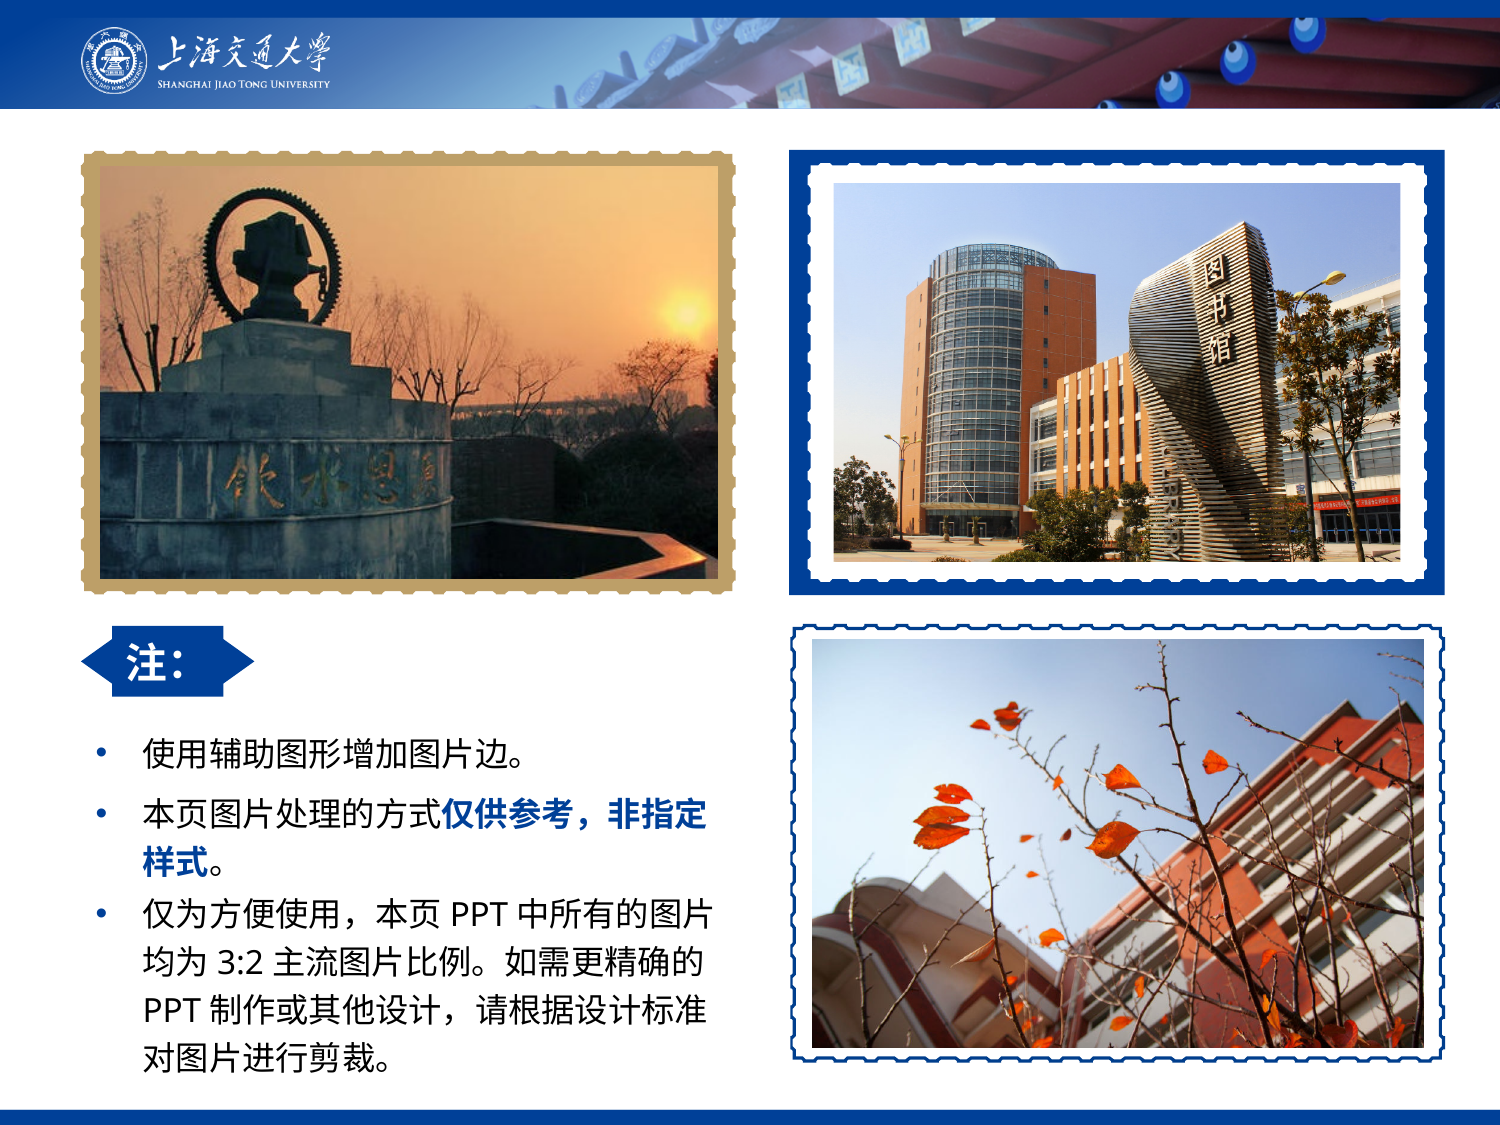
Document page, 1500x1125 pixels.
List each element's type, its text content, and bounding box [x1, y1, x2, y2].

picture [80, 149, 737, 596]
text_box 注： [80, 625, 255, 697]
picture [806, 163, 1427, 582]
text_box [788, 149, 1446, 596]
text_box 使用辅助图形增加图片边。 本页图片处理的方式仅供参考，非指定样式。 仅为方便使用，本页PPT中所有的图片均为3:2主流图片比例。如需更精确的PPT制作或其他设计，请根据设计标准对图片进行剪裁。 [80, 717, 749, 1084]
picture [0, 18, 1500, 109]
picture [790, 623, 1446, 1064]
